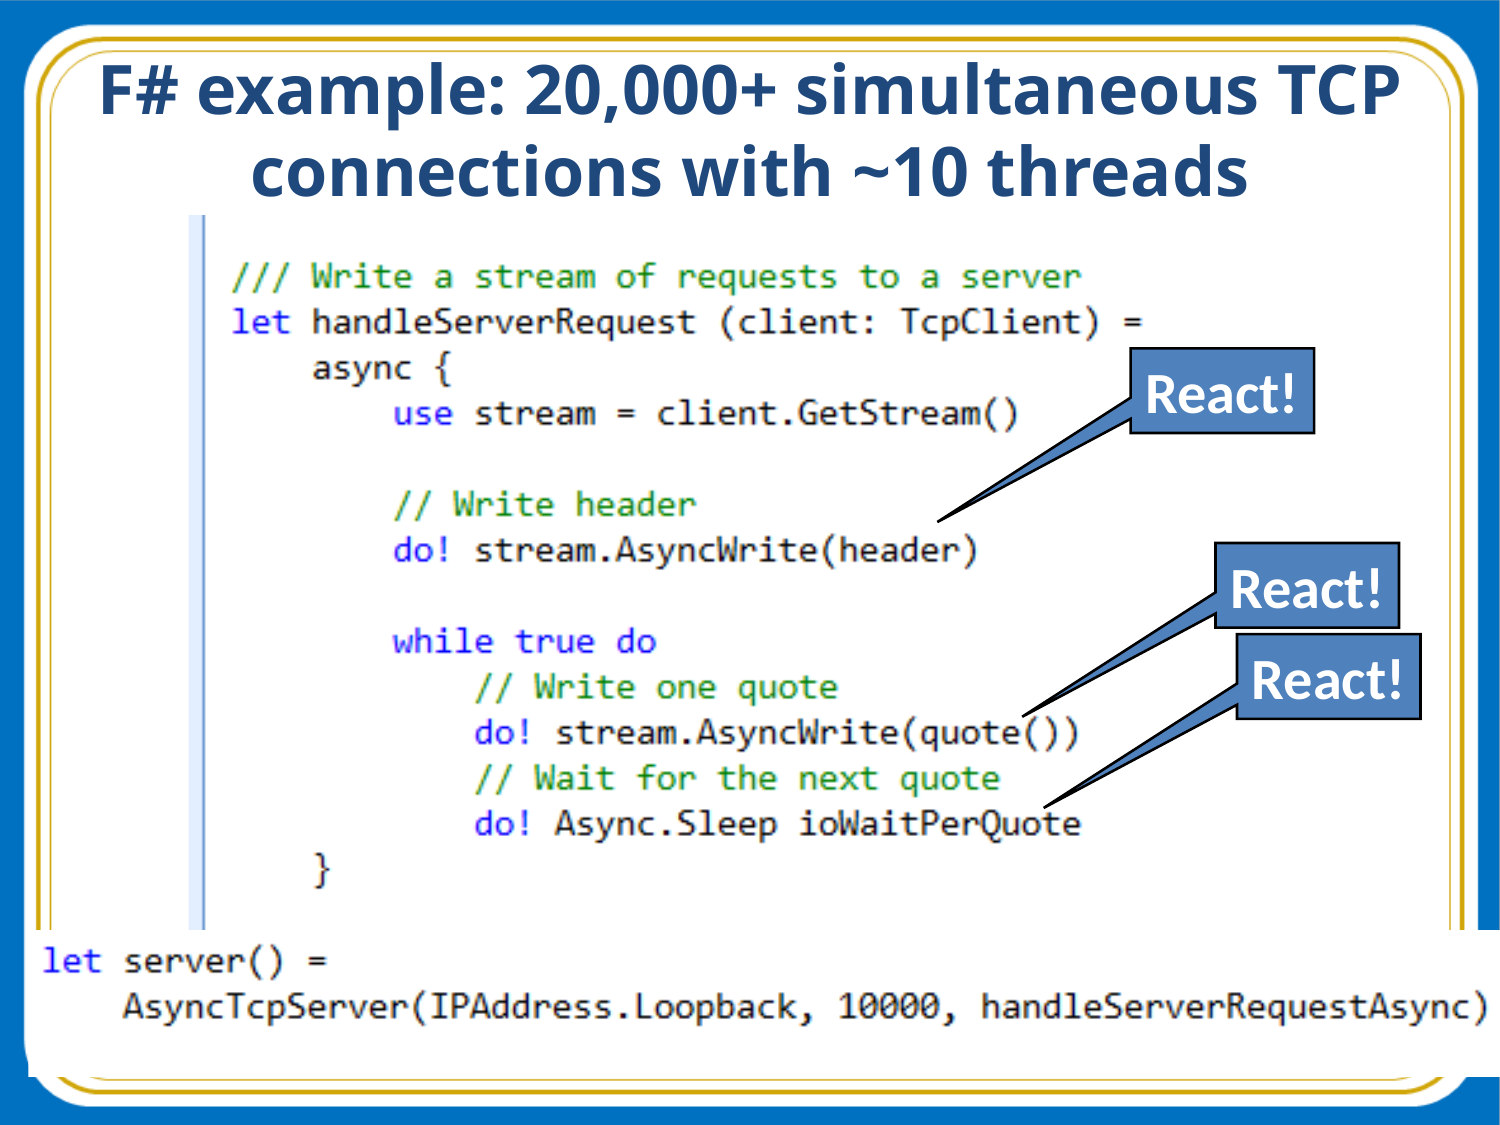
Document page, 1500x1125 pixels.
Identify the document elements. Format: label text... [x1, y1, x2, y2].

title F# example: 20,000+ simultaneous TCP connections with ~10 threads [62, 37, 1438, 220]
picture [0, 0, 1500, 1125]
text_box React! [1255, 543, 1400, 628]
text_box React! [1255, 634, 1421, 719]
text_box React! [1255, 348, 1315, 433]
